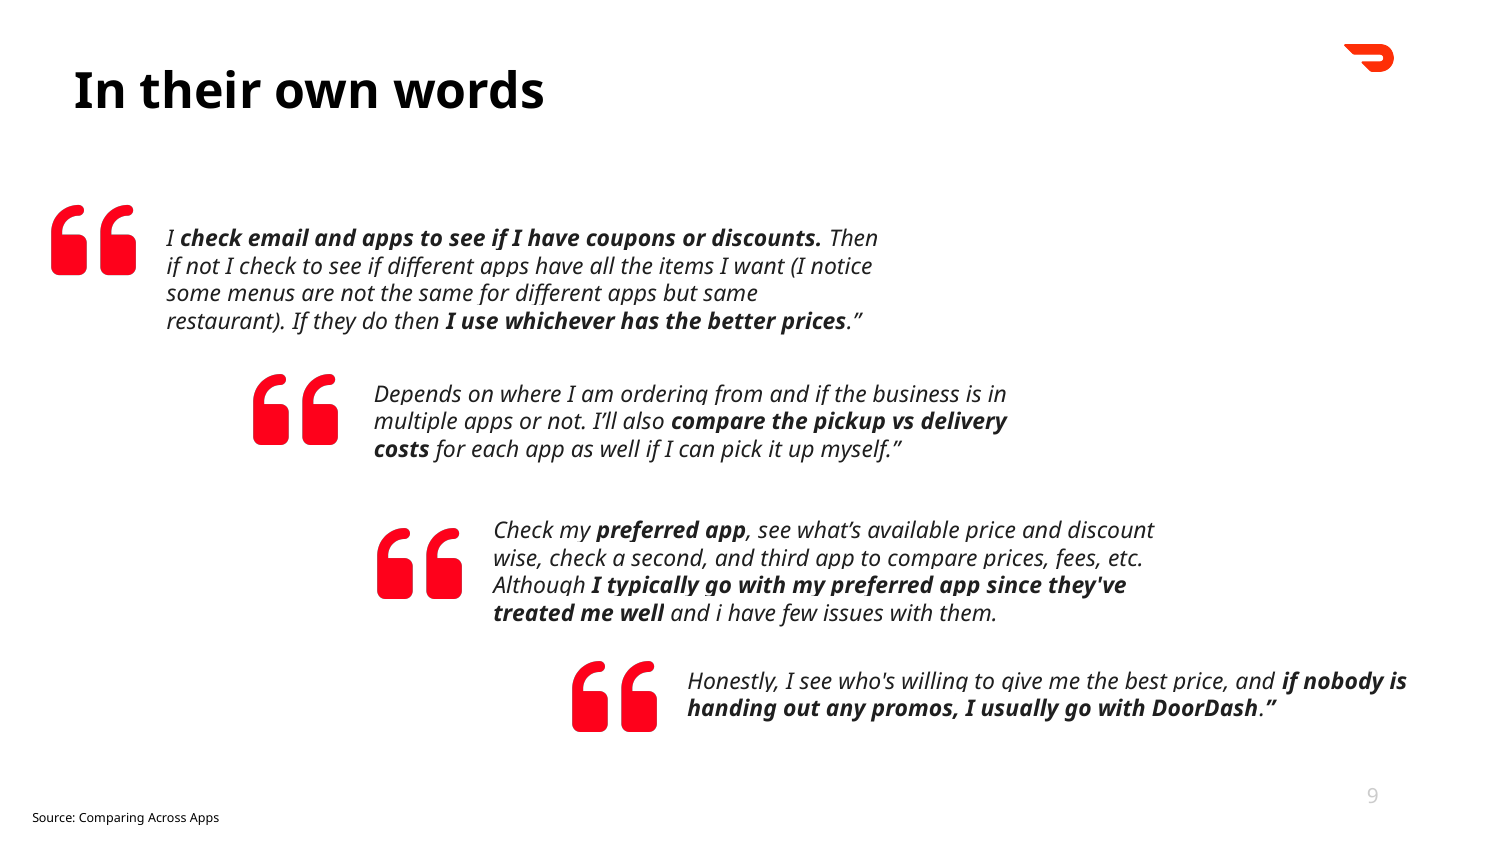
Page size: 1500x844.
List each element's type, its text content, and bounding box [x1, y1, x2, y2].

picture [250, 364, 341, 455]
picture [47, 194, 139, 286]
text_box In their own words [59, 43, 1268, 136]
text_box Honestly, I see who's willing to give me the best price, and if nobody is handing out any promos, I usually go with DoorDash.” [672, 651, 1431, 737]
text_box Source: Comparing Across Apps [17, 777, 510, 840]
text_box Check my preferred app, see what’s available price and discount wise, check a second, and third app to compare prices, fees, etc. Although I typically go with my preferred app since they've treated me well and i have few issues with them. [478, 500, 1189, 641]
slide_number ‹#› [1303, 764, 1394, 830]
text_box Depends on where I am ordering from and if the business is in multiple apps or not. I’ll also compare the pickup vs delivery costs for each app as well if I can pick it up myself.” [358, 364, 1047, 477]
picture [1344, 44, 1394, 72]
picture [374, 518, 465, 609]
text_box I check email and apps to see if I have coupons or discounts. Then if not I check to see if different apps have all the items I want (I notice some menus are not the same for different apps but same restaurant). If they do then I use whichever has the better prices.” [151, 208, 895, 349]
picture [569, 650, 661, 742]
